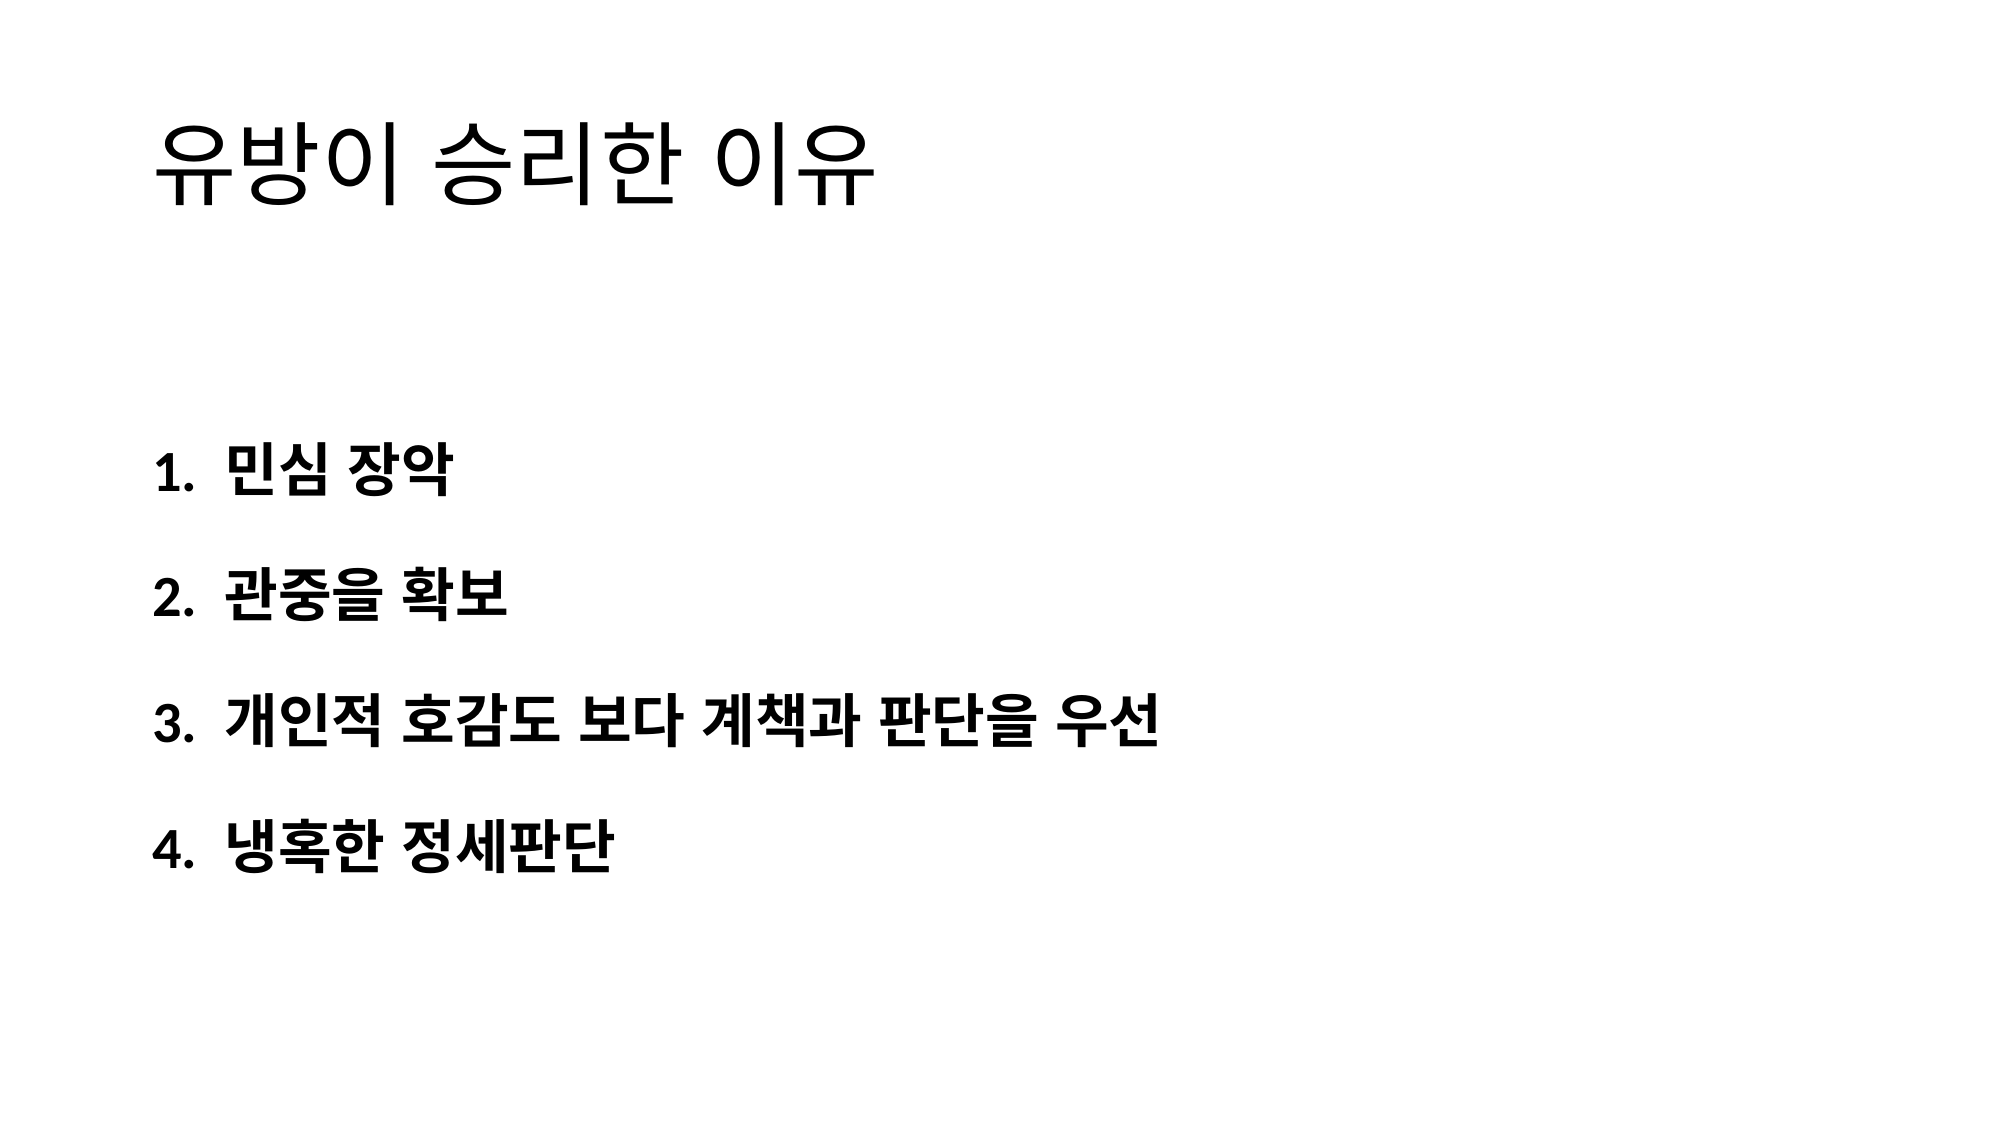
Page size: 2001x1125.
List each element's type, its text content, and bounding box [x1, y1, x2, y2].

title 유방이 승리한 이유 [137, 59, 1863, 278]
list 1. 민심 장악 2. 관중을 확보 3. 개인적 호감도 보다 계책과 판단을 우선 4. 냉혹한 정세판단 [137, 299, 1863, 1014]
